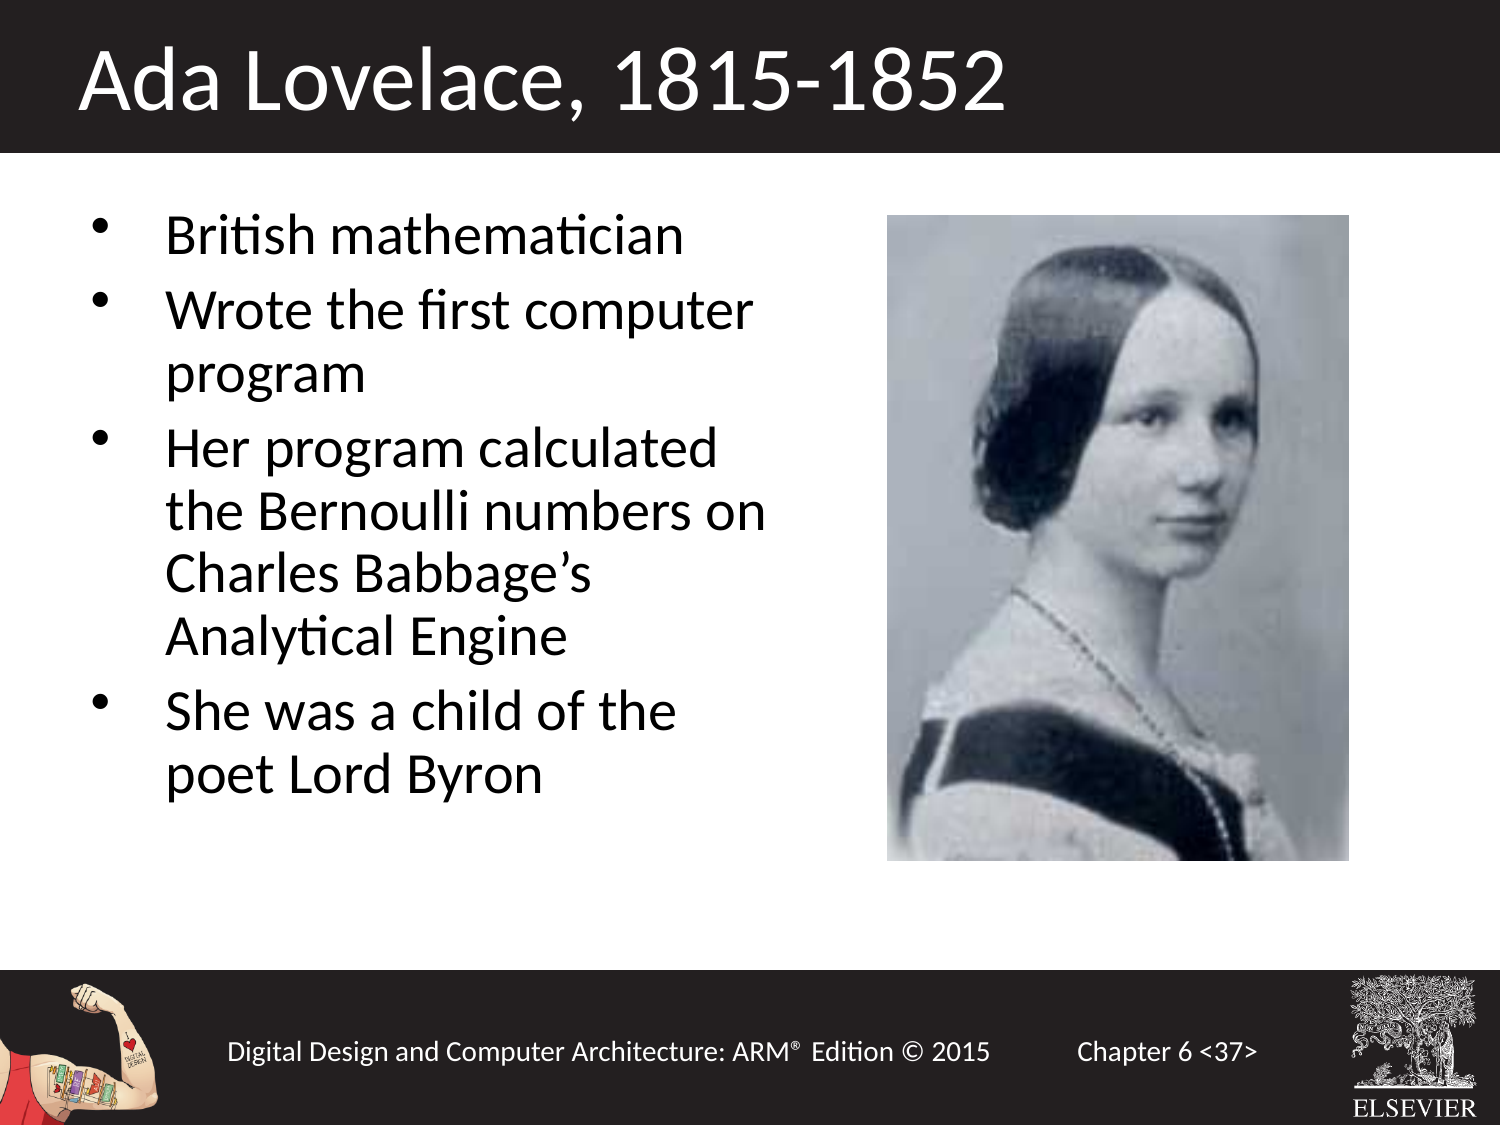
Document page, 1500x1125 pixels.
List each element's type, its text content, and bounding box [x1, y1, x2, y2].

picture [1350, 974, 1477, 1117]
picture [887, 215, 1349, 861]
text_box British mathematician Wrote the first computer program Her program calculated the Bernoulli numbers on Charles Babbage’s Analytical Engine She was a child of the poet Lord Byron [75, 197, 814, 885]
picture [0, 979, 163, 1125]
text_box Ada Lovelace, 1815-1852 [63, 11, 1488, 136]
